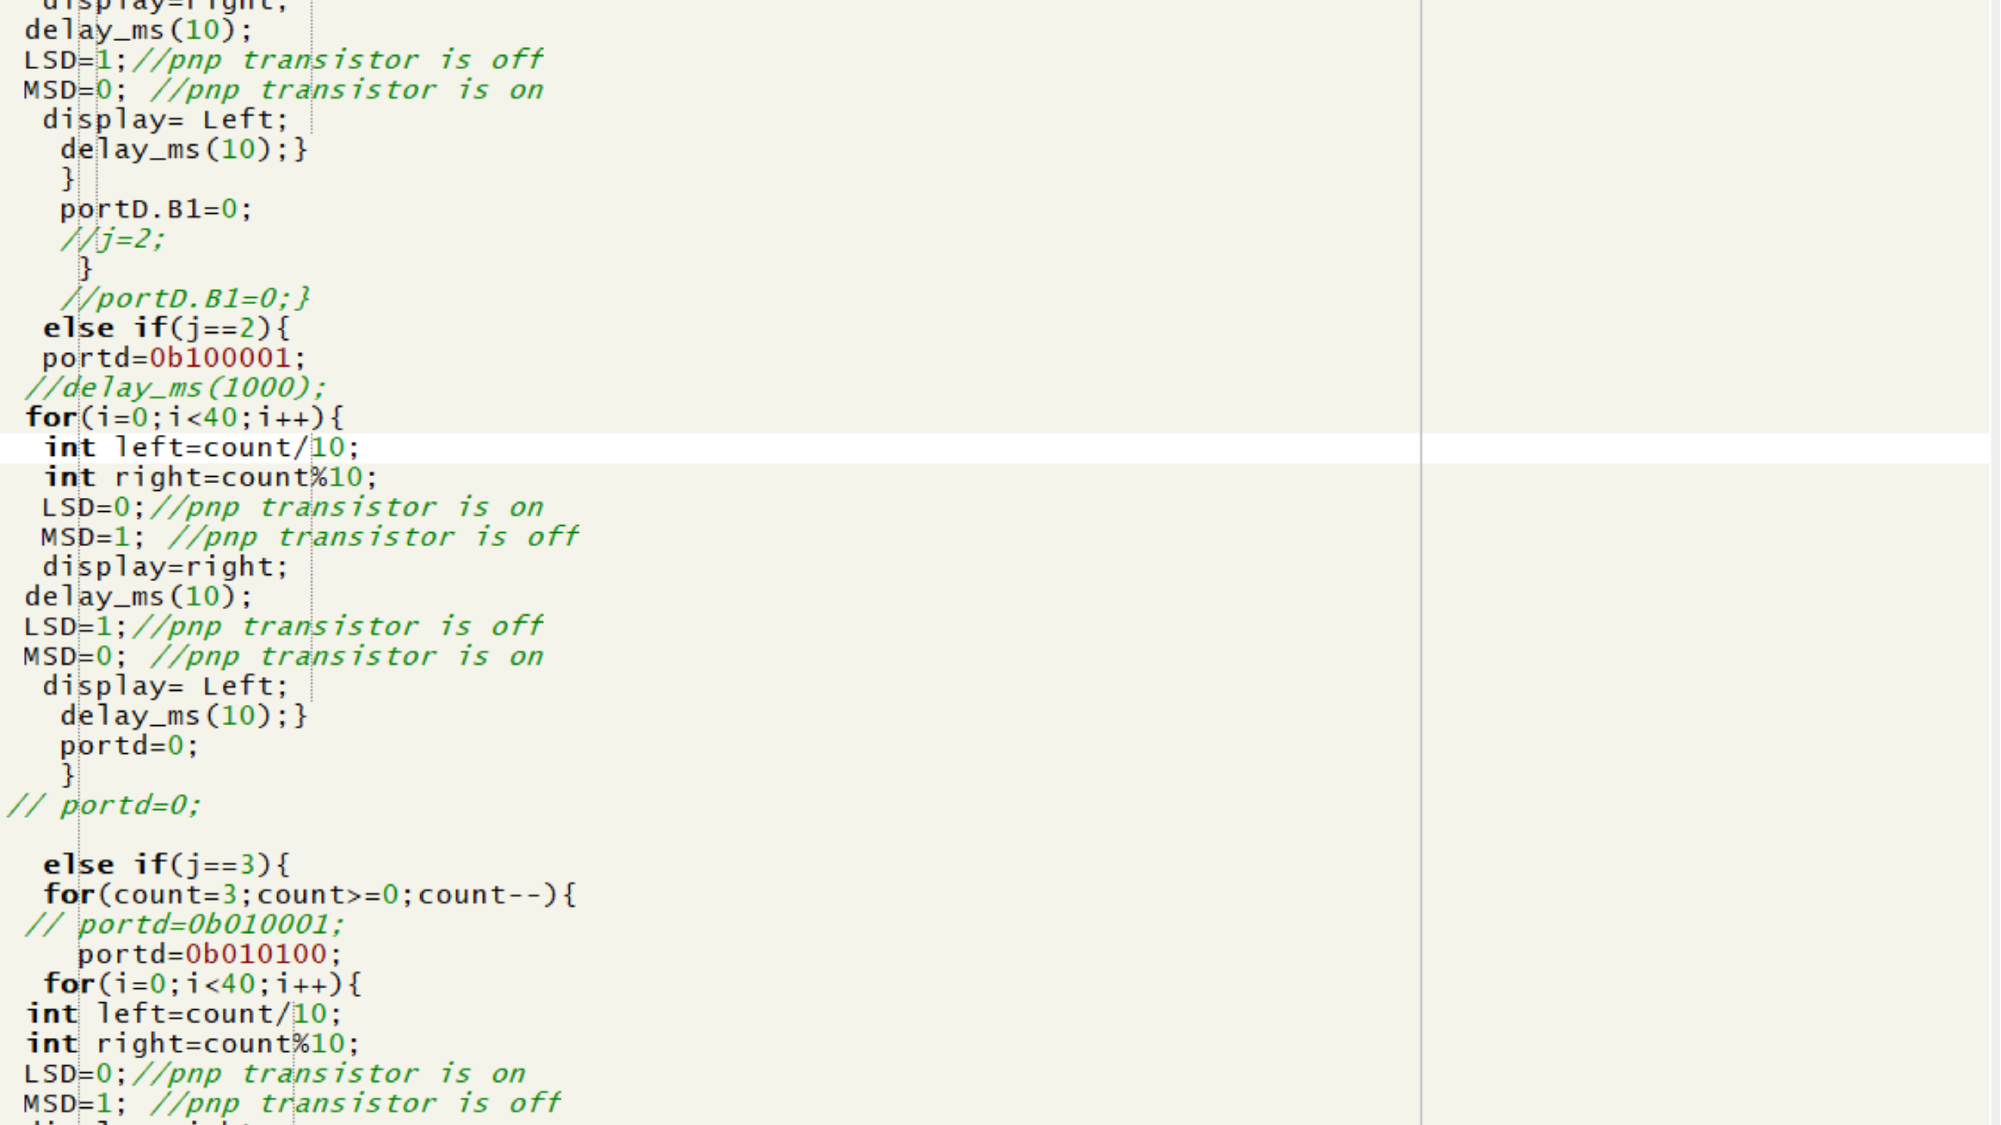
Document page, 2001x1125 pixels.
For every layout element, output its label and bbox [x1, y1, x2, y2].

list [0, 0, 2000, 1125]
